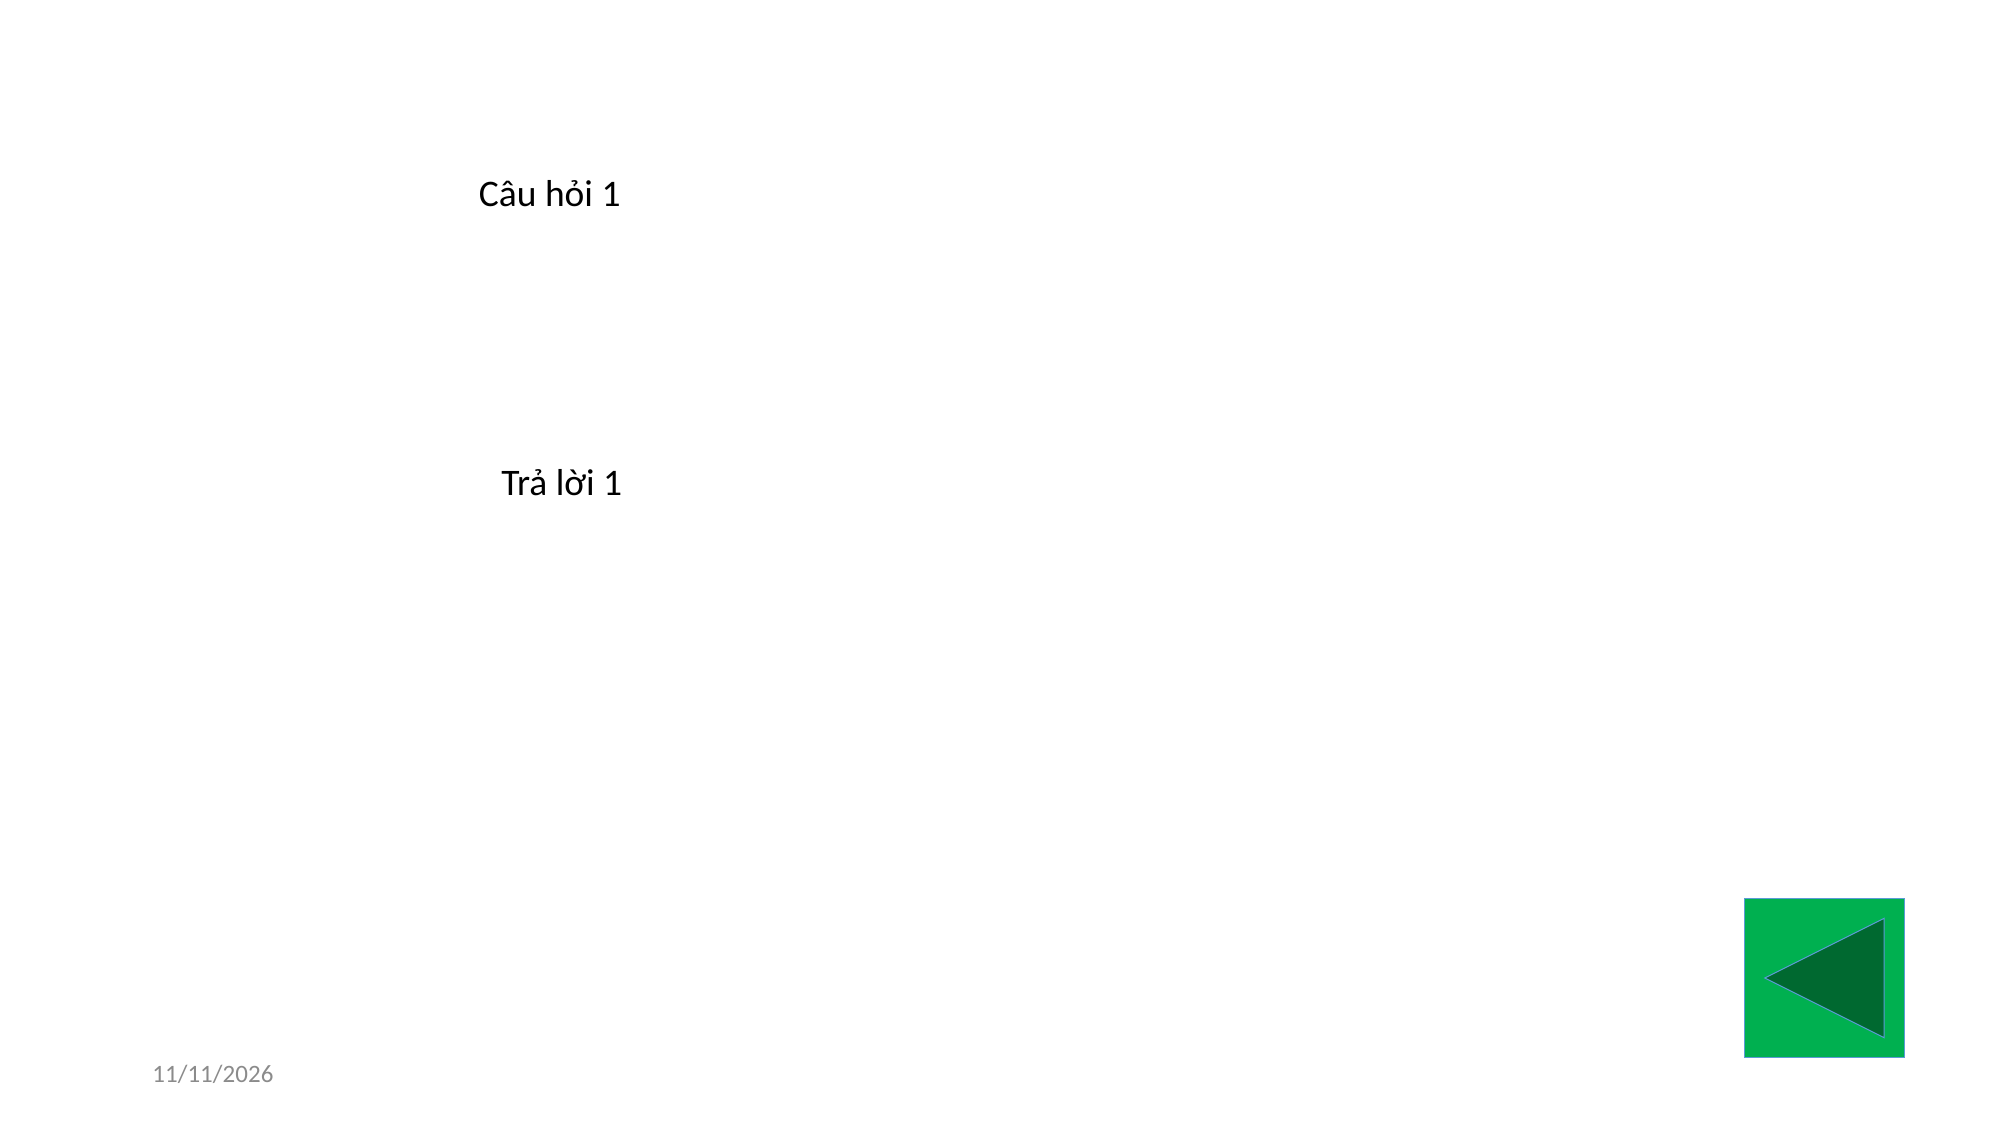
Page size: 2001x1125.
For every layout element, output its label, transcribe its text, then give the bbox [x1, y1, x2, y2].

text_box [1744, 898, 1905, 1058]
text_box Câu hỏi 1 [464, 161, 1157, 221]
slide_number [137, 1042, 588, 1103]
text_box Trả lời 1 [486, 450, 1179, 511]
